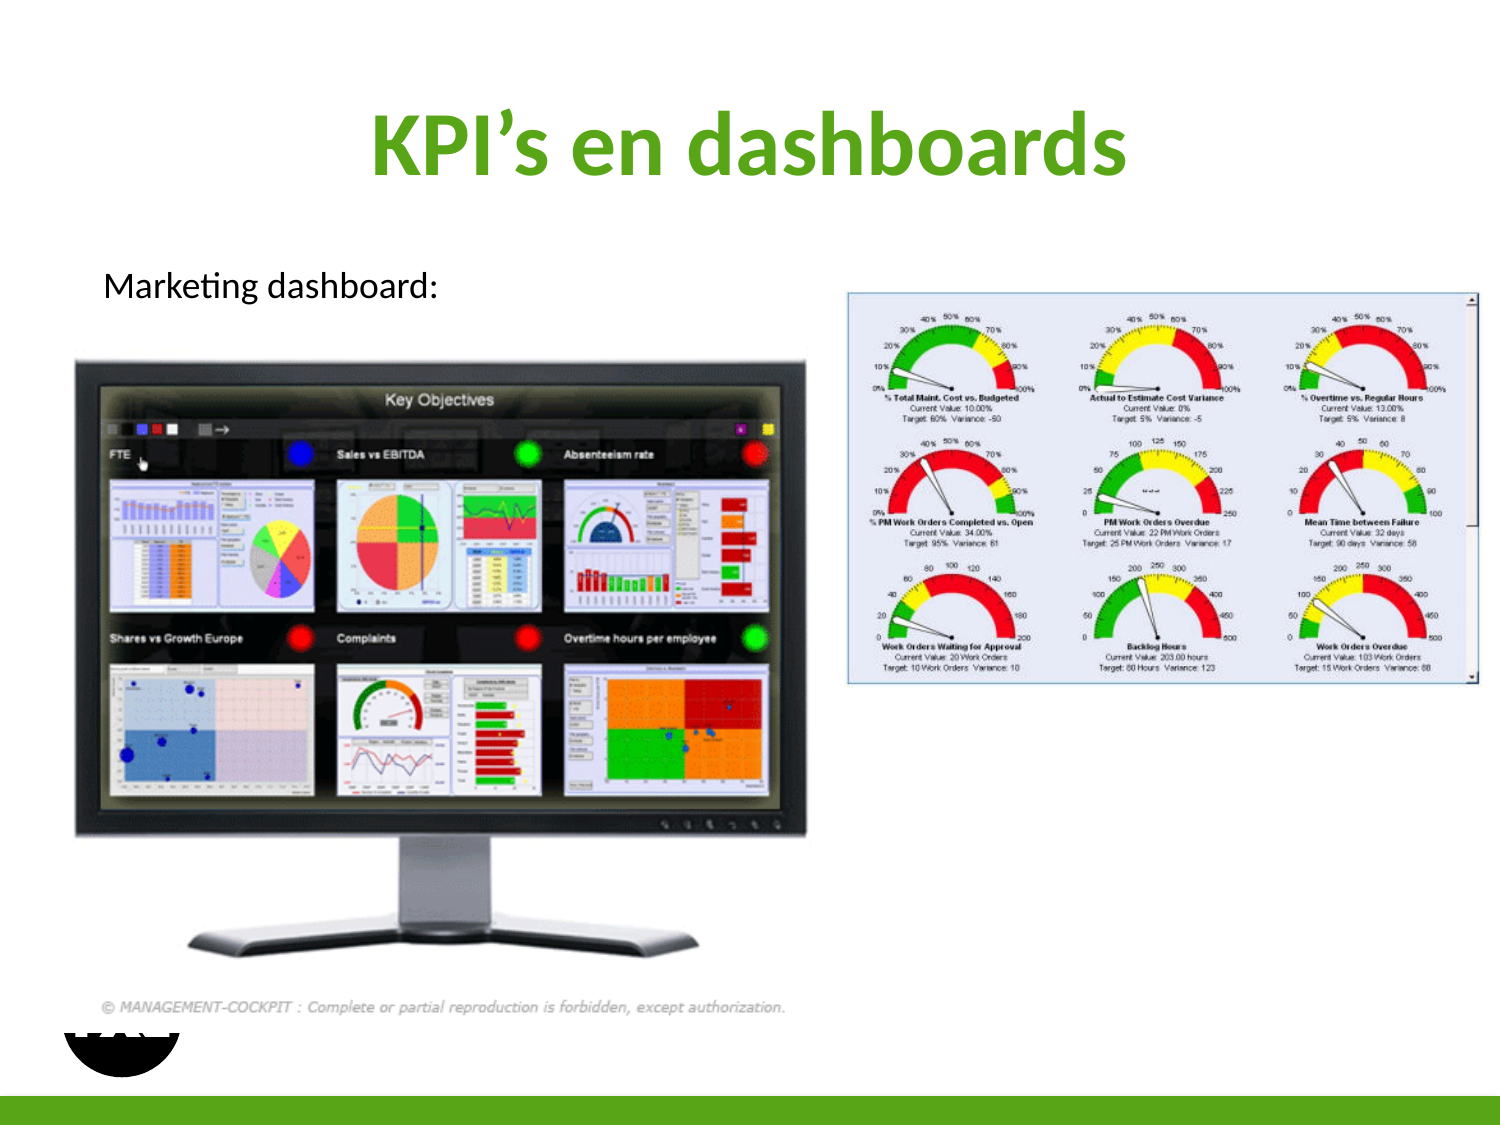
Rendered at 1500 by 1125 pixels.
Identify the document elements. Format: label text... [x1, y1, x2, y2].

picture [29, 290, 1483, 1033]
text_box Marketing dashboard: [88, 253, 1388, 314]
title KPI’s en dashboards [75, 45, 1425, 233]
